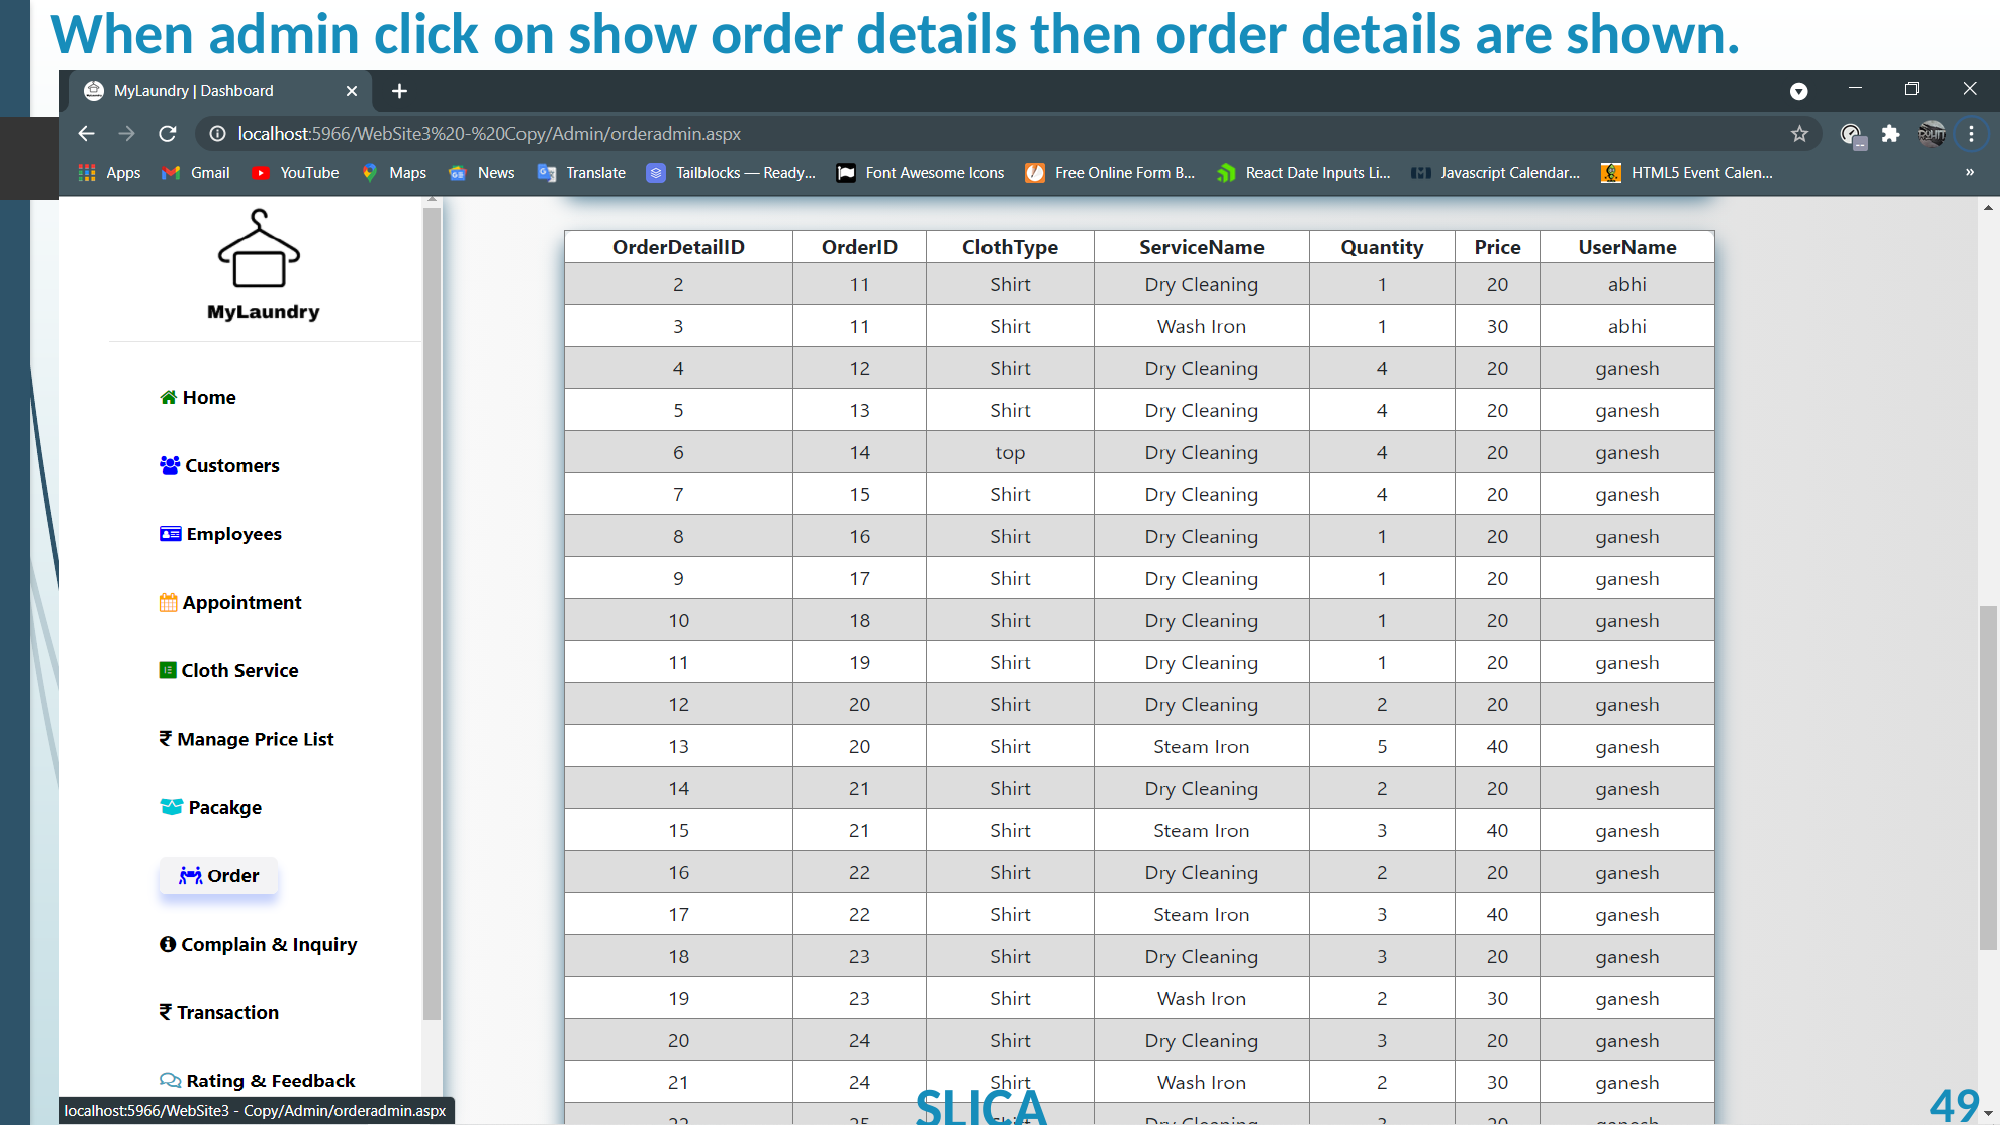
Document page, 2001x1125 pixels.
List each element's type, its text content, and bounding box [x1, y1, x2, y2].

picture [59, 70, 2000, 1125]
text_box When admin click on show order details then order details are shown. [35, 0, 1808, 95]
